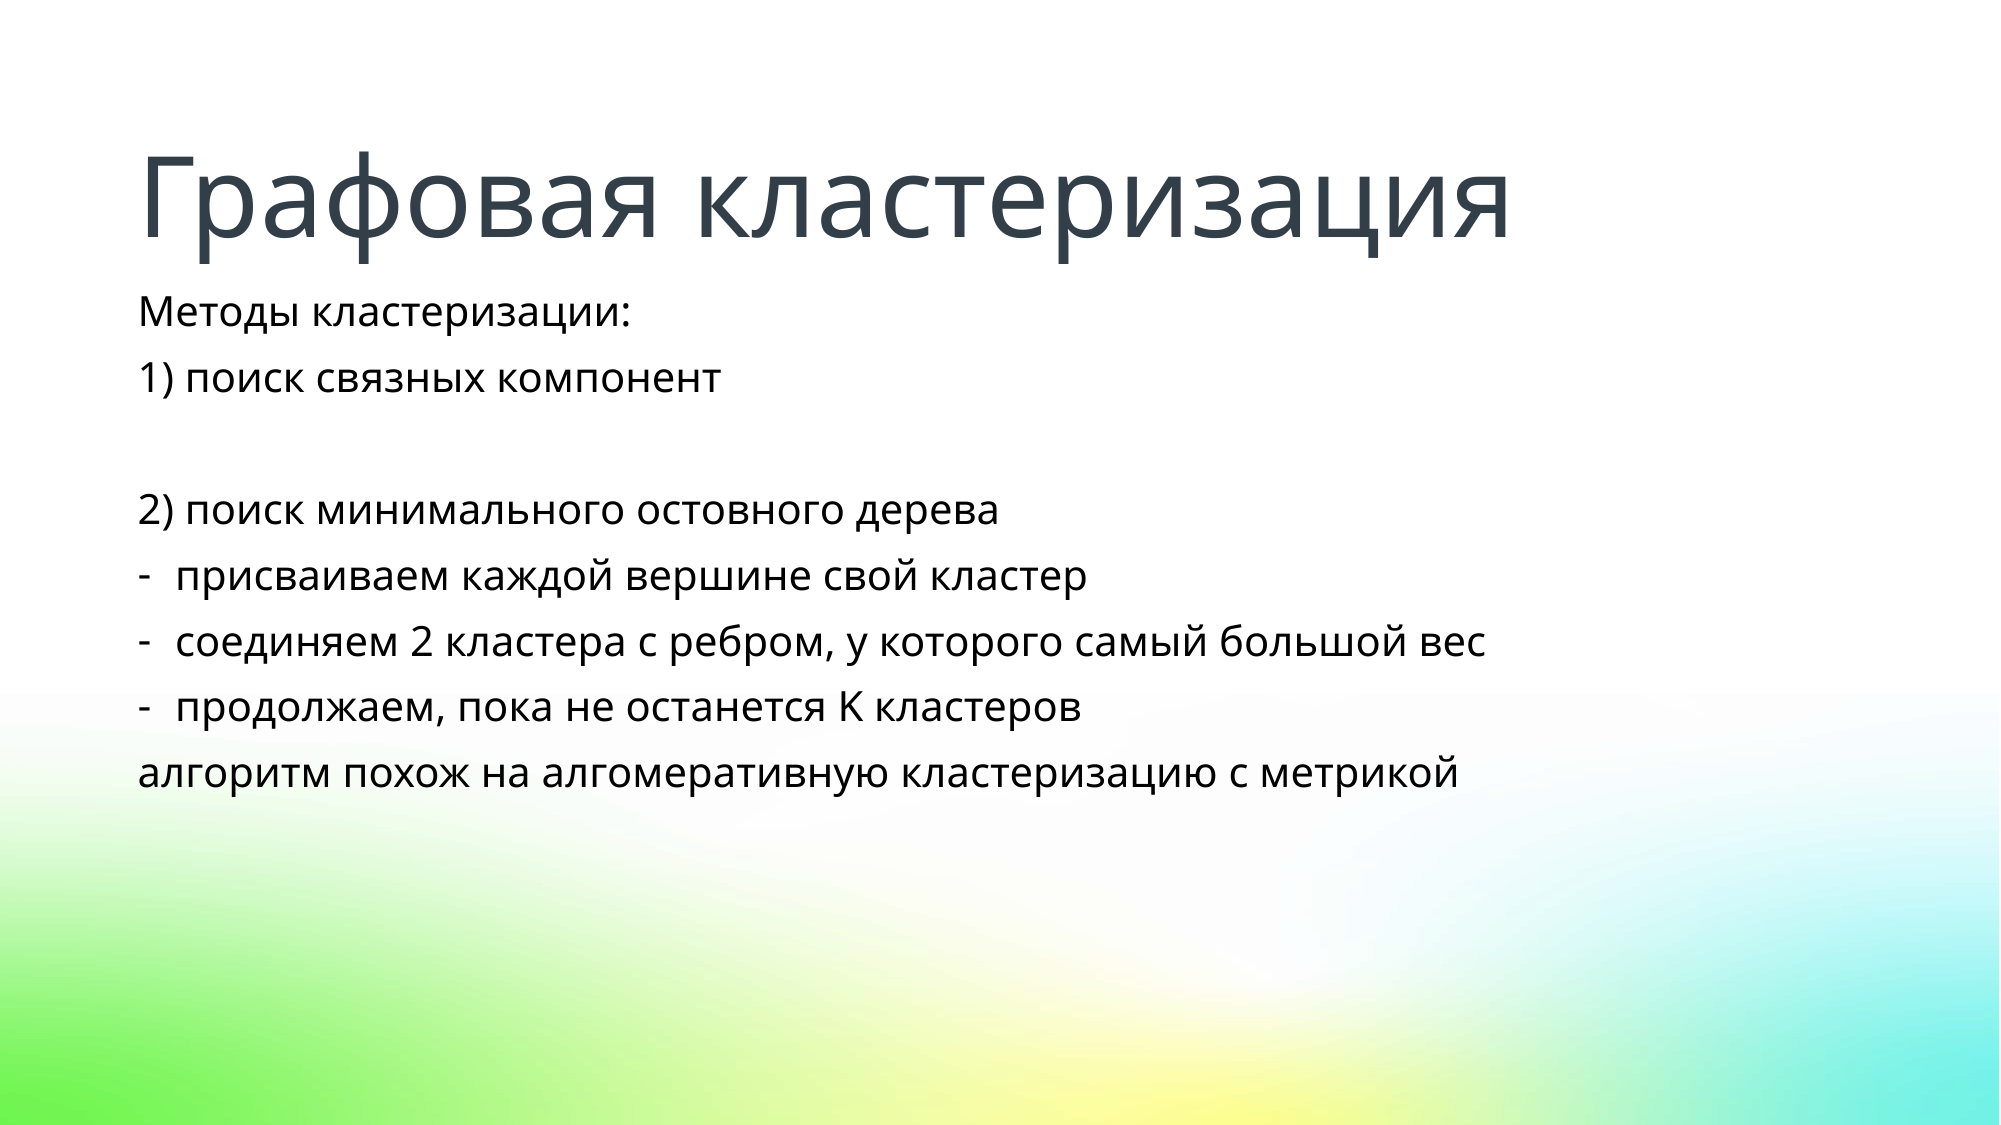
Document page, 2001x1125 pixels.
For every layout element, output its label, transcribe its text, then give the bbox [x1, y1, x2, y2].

picture [0, 693, 2000, 1125]
text_box Графовая кластеризация [137, 125, 1827, 291]
text_box [114, 359, 1886, 986]
